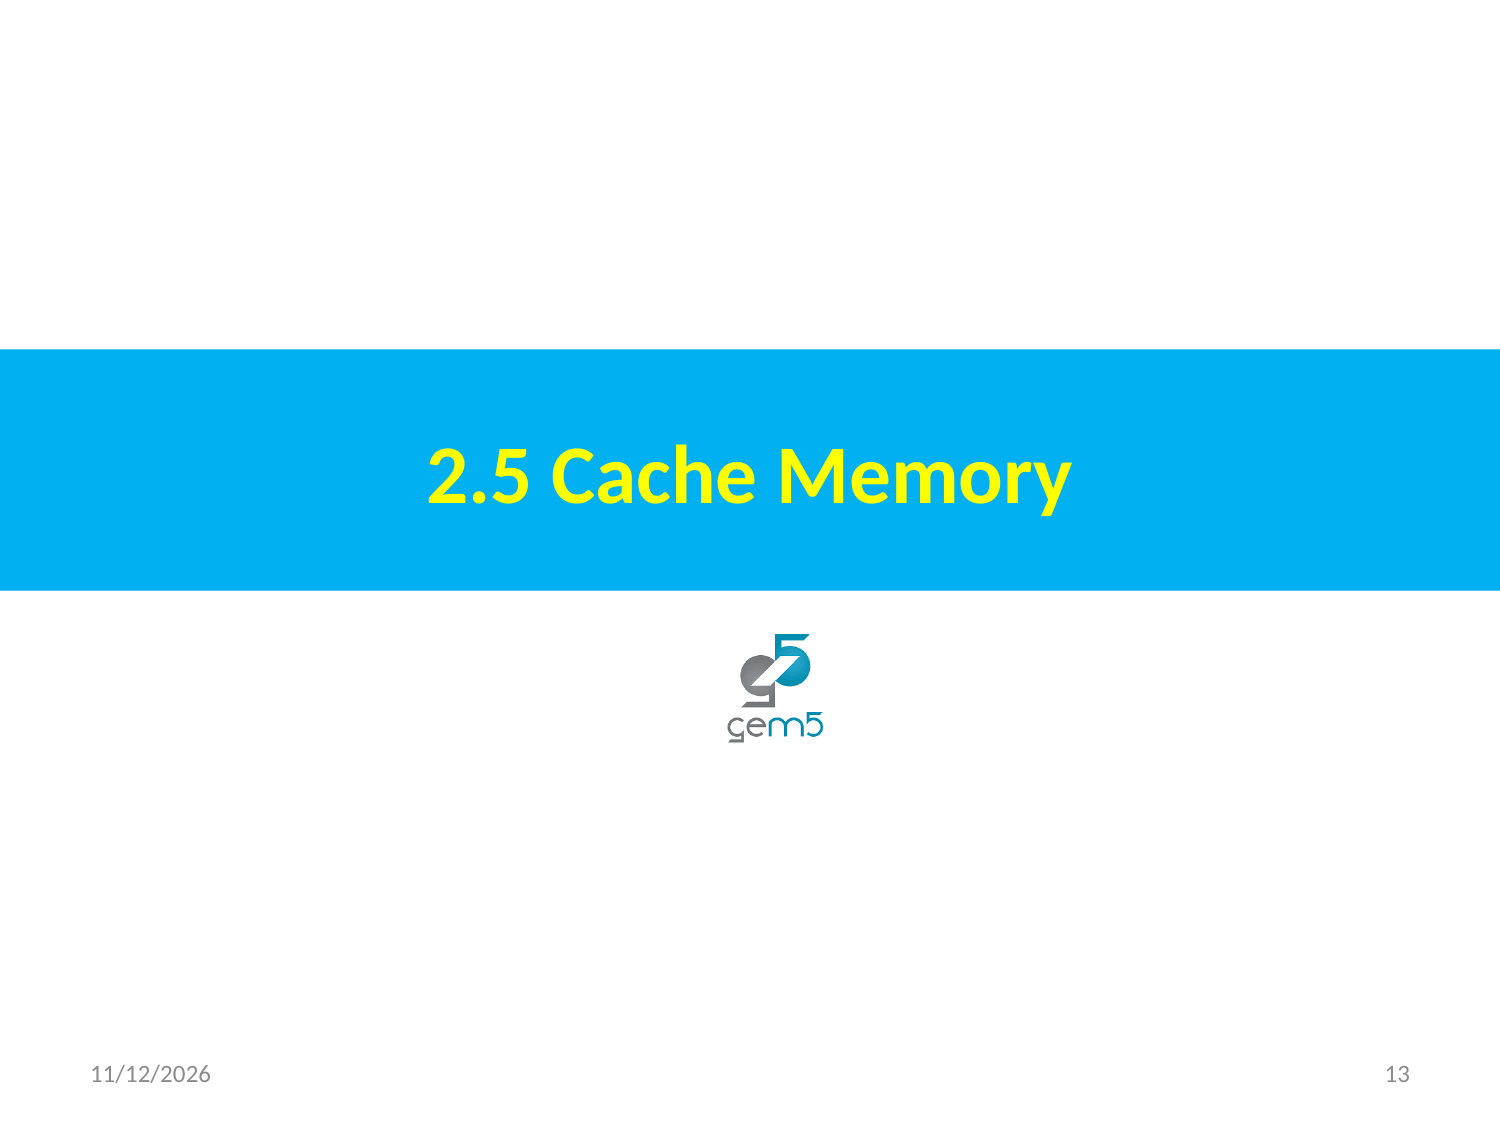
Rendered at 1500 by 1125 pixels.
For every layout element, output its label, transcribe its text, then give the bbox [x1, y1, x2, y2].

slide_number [75, 1042, 425, 1103]
title 2.5 Cache Memory [0, 349, 1500, 591]
slide_number 13 [1074, 1042, 1425, 1103]
picture [702, 609, 849, 768]
